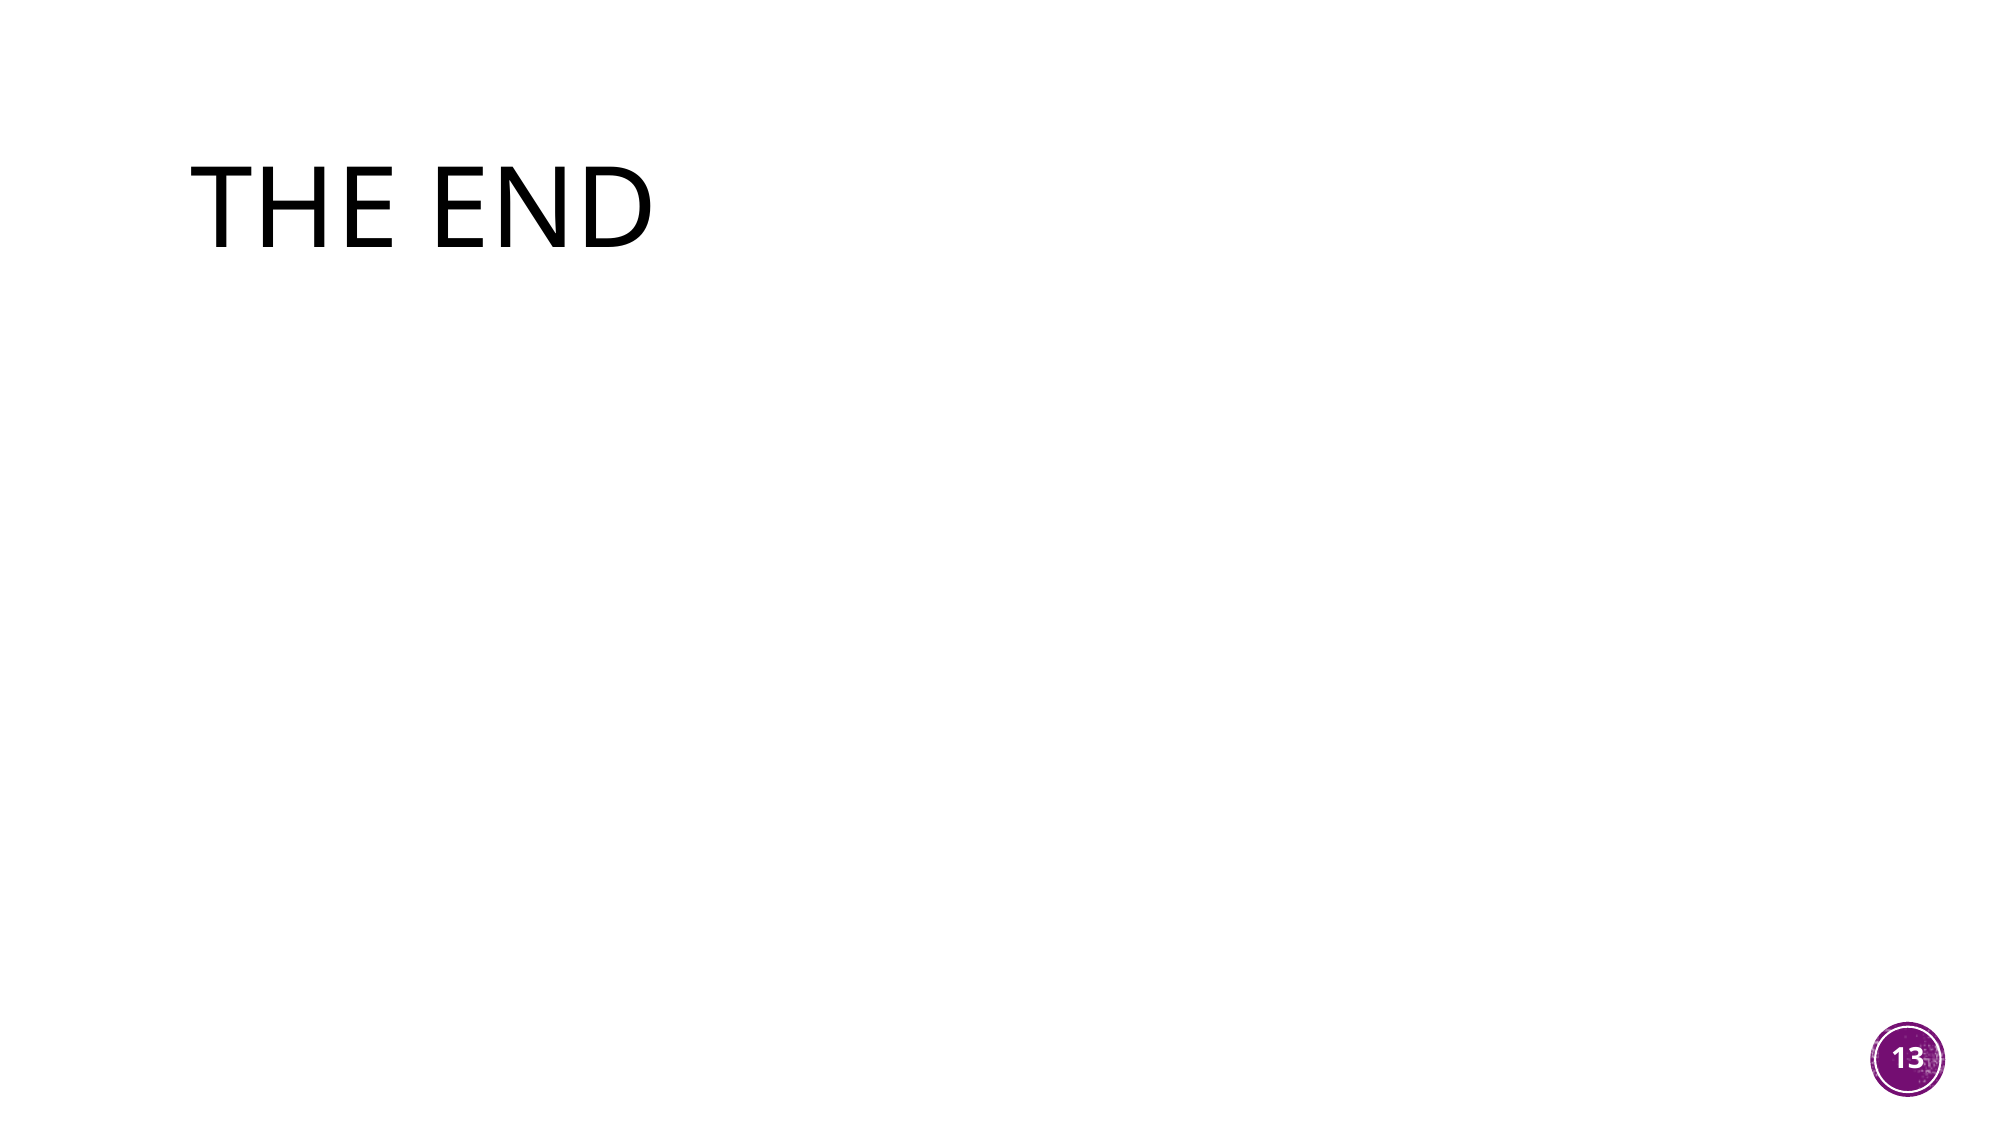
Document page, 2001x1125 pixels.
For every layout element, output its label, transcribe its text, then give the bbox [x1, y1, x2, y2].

slide_number 13 [1855, 1028, 1961, 1089]
title The End [175, 79, 1826, 344]
